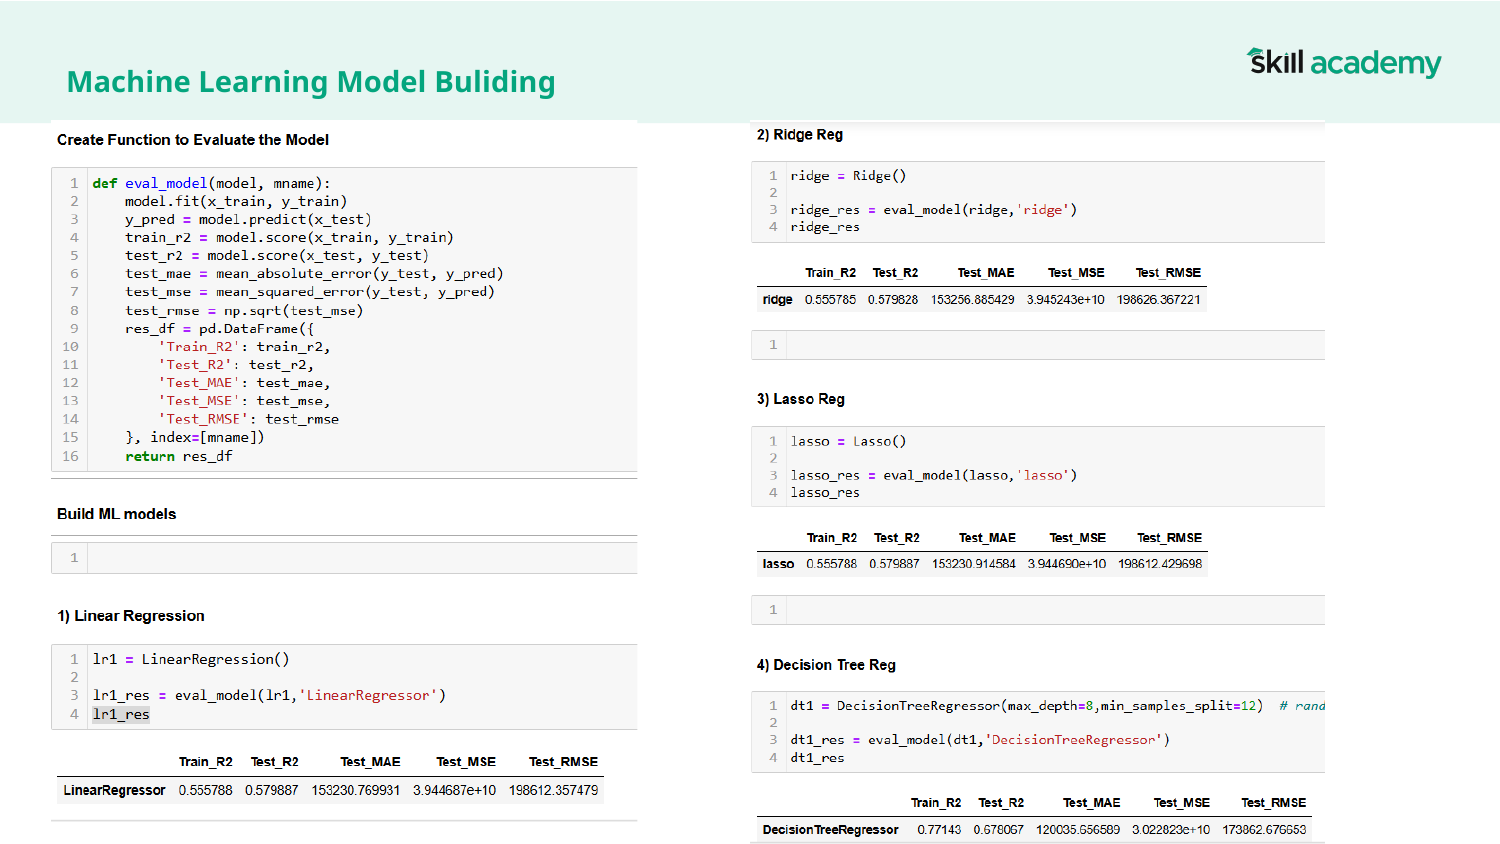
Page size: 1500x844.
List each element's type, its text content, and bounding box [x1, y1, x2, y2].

picture [50, 119, 638, 822]
picture [749, 119, 1326, 844]
title Machine Learning Model Buliding [51, 48, 1449, 120]
